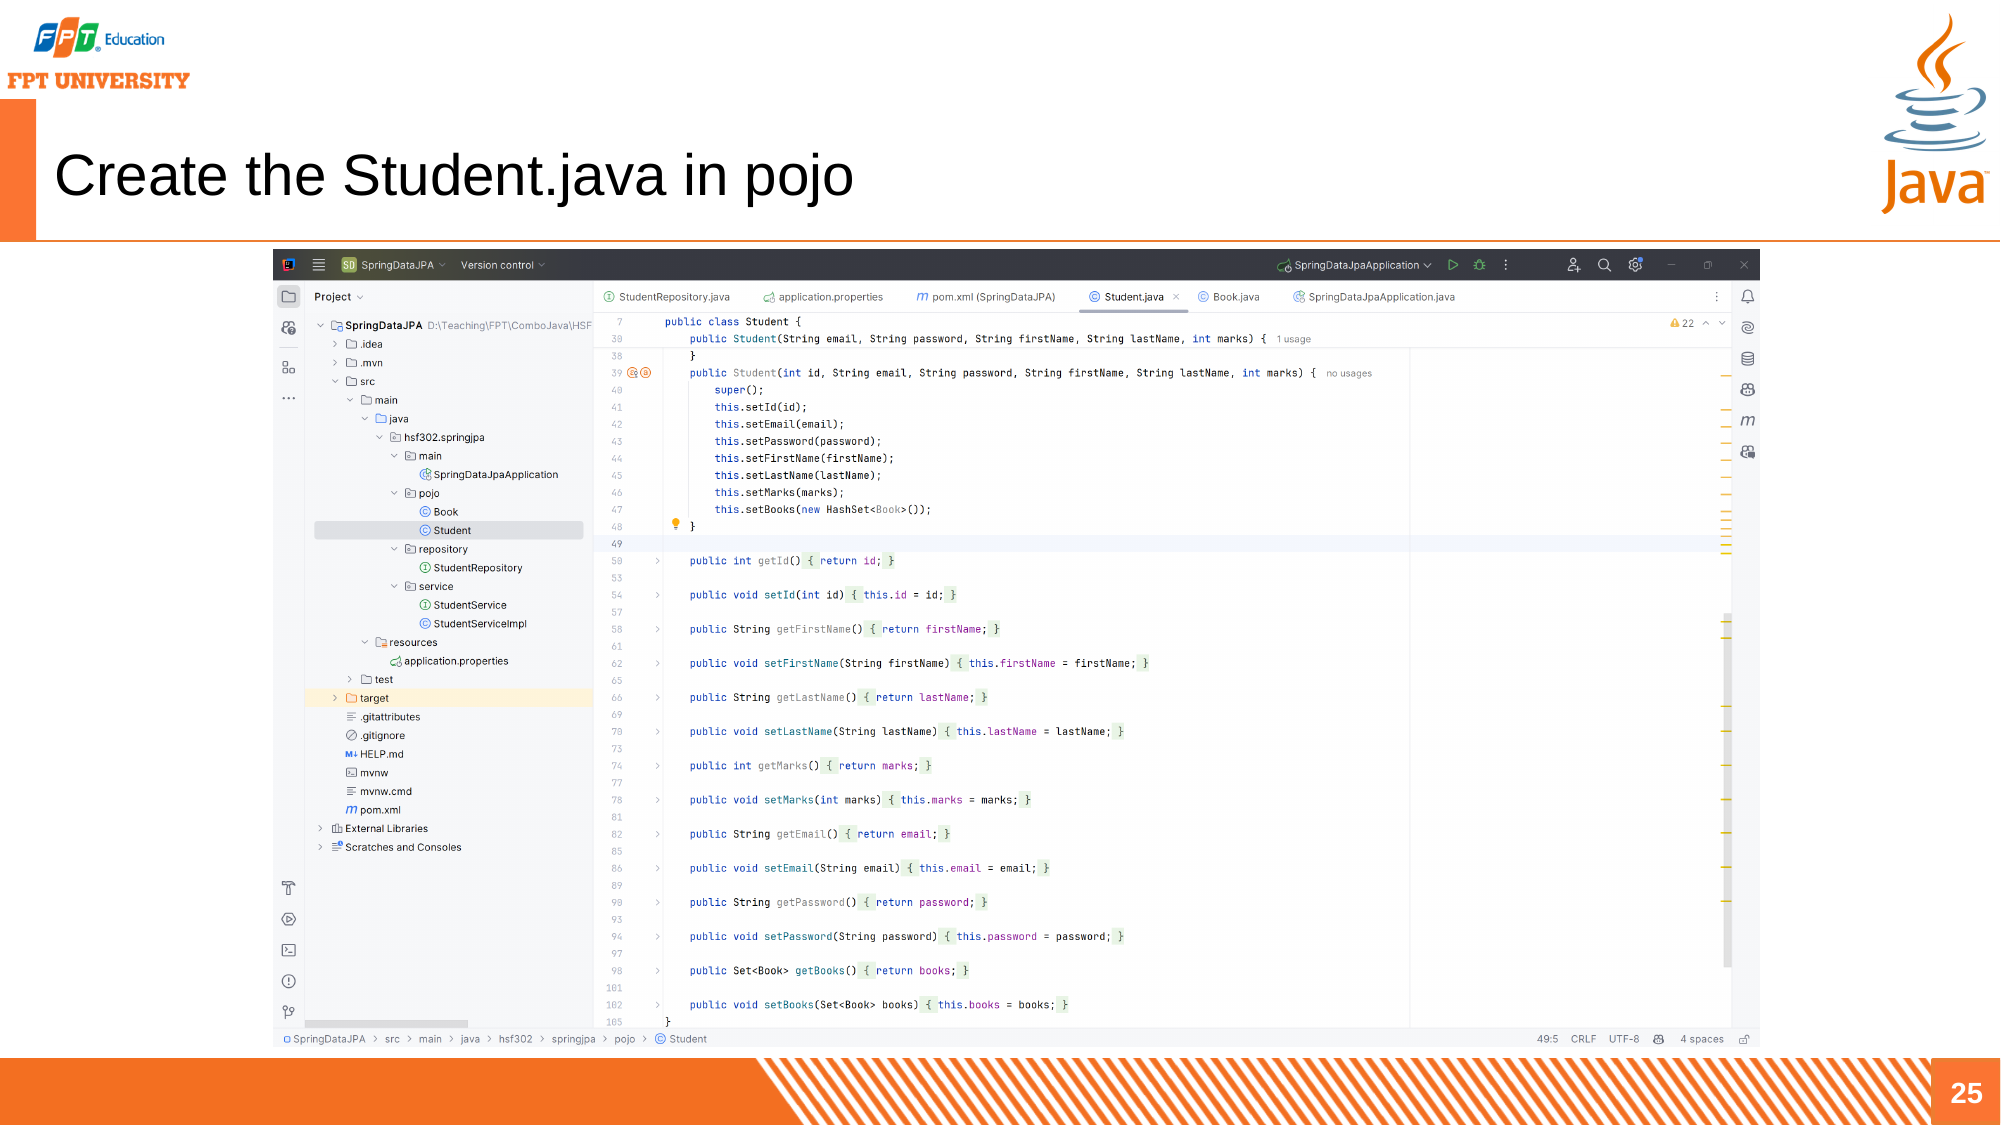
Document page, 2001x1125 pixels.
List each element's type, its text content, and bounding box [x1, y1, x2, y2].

picture [1868, 4, 2000, 226]
picture [0, 1058, 1934, 1125]
title Create the Student.java in pojo [39, 123, 1872, 230]
slide_number 25 [1933, 1059, 2000, 1124]
picture [273, 249, 1760, 1047]
picture [0, 2, 197, 99]
